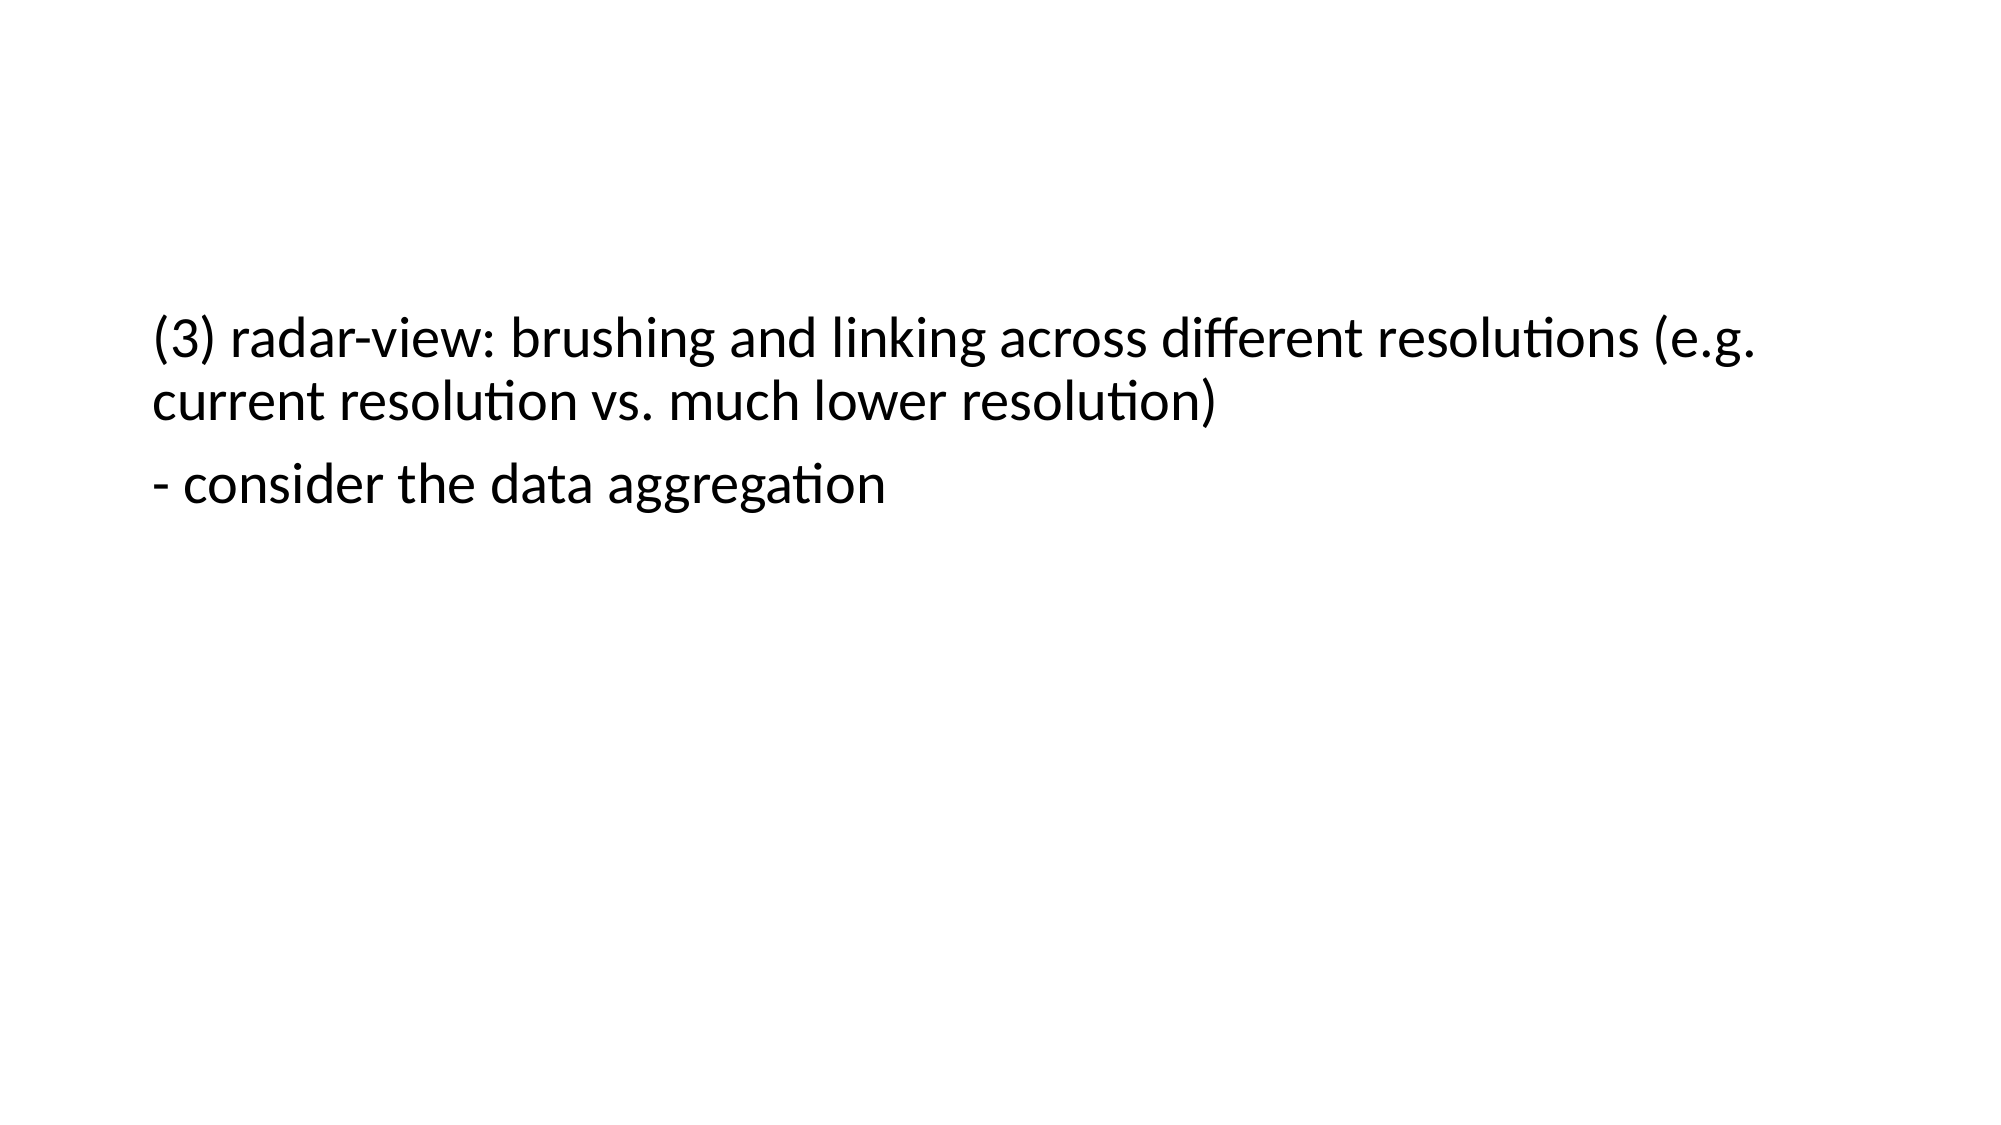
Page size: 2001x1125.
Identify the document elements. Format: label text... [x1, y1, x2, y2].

list (3) radar-view: brushing and linking across different resolutions (e.g. current resolution vs. much lower resolution) - consider the data aggregation [137, 299, 1863, 1014]
